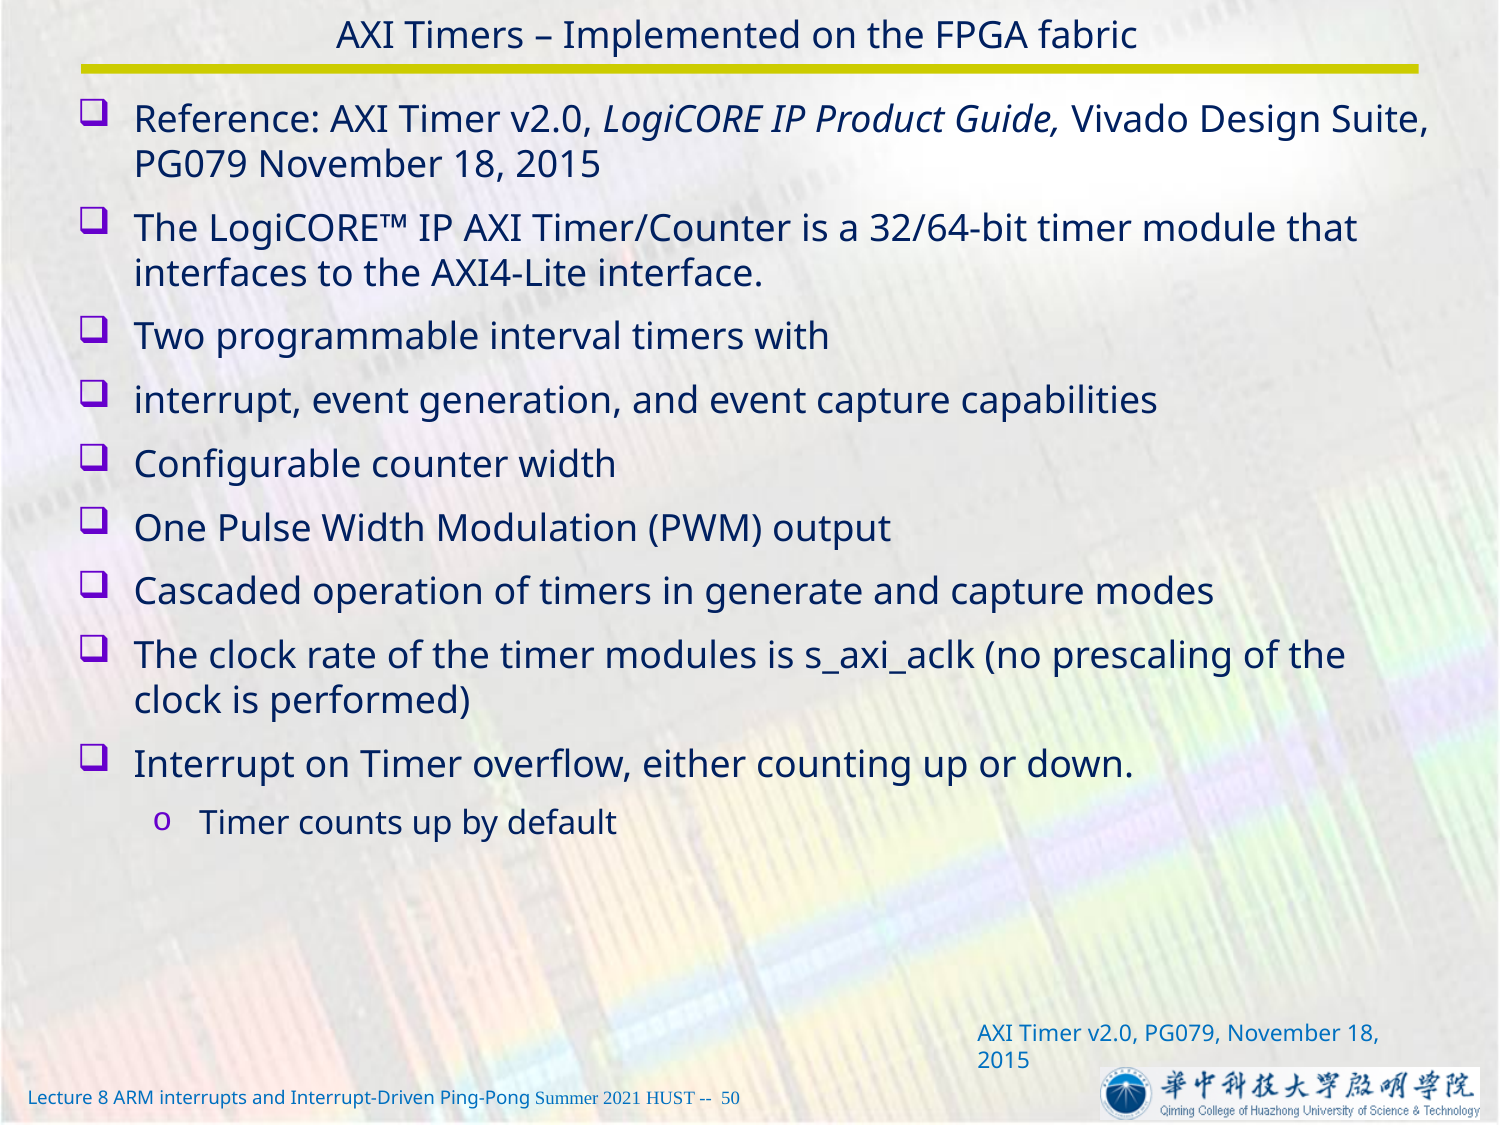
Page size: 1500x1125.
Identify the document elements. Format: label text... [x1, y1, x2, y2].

text_box AXI Timer v2.0, PG079, November 18, 2015 [962, 1011, 1450, 1081]
title AXI Timers – Implemented on the FPGA fabric [24, 10, 1450, 73]
picture [0, 0, 1500, 1125]
list Reference: AXI Timer v2.0, LogiCORE IP Product Guide, Vivado Design Suite, PG079 November 18, 2015 The LogiCORE™ IP AXI Timer/Counter is a 32/64-bit timer module that interfaces to the AXI4-Lite interface. Two programmable interval timers with interrupt, event generation, and event capture capabilities Configurable counter width One Pulse Width Modulation (PWM) output Cascaded operation of timers in generate and capture modes The clock rate of the timer modules is s_axi_aclk (no prescaling of the clock is performed) Interrupt on Timer overflow, either counting up or down. Timer counts up by default [62, 87, 1450, 1060]
